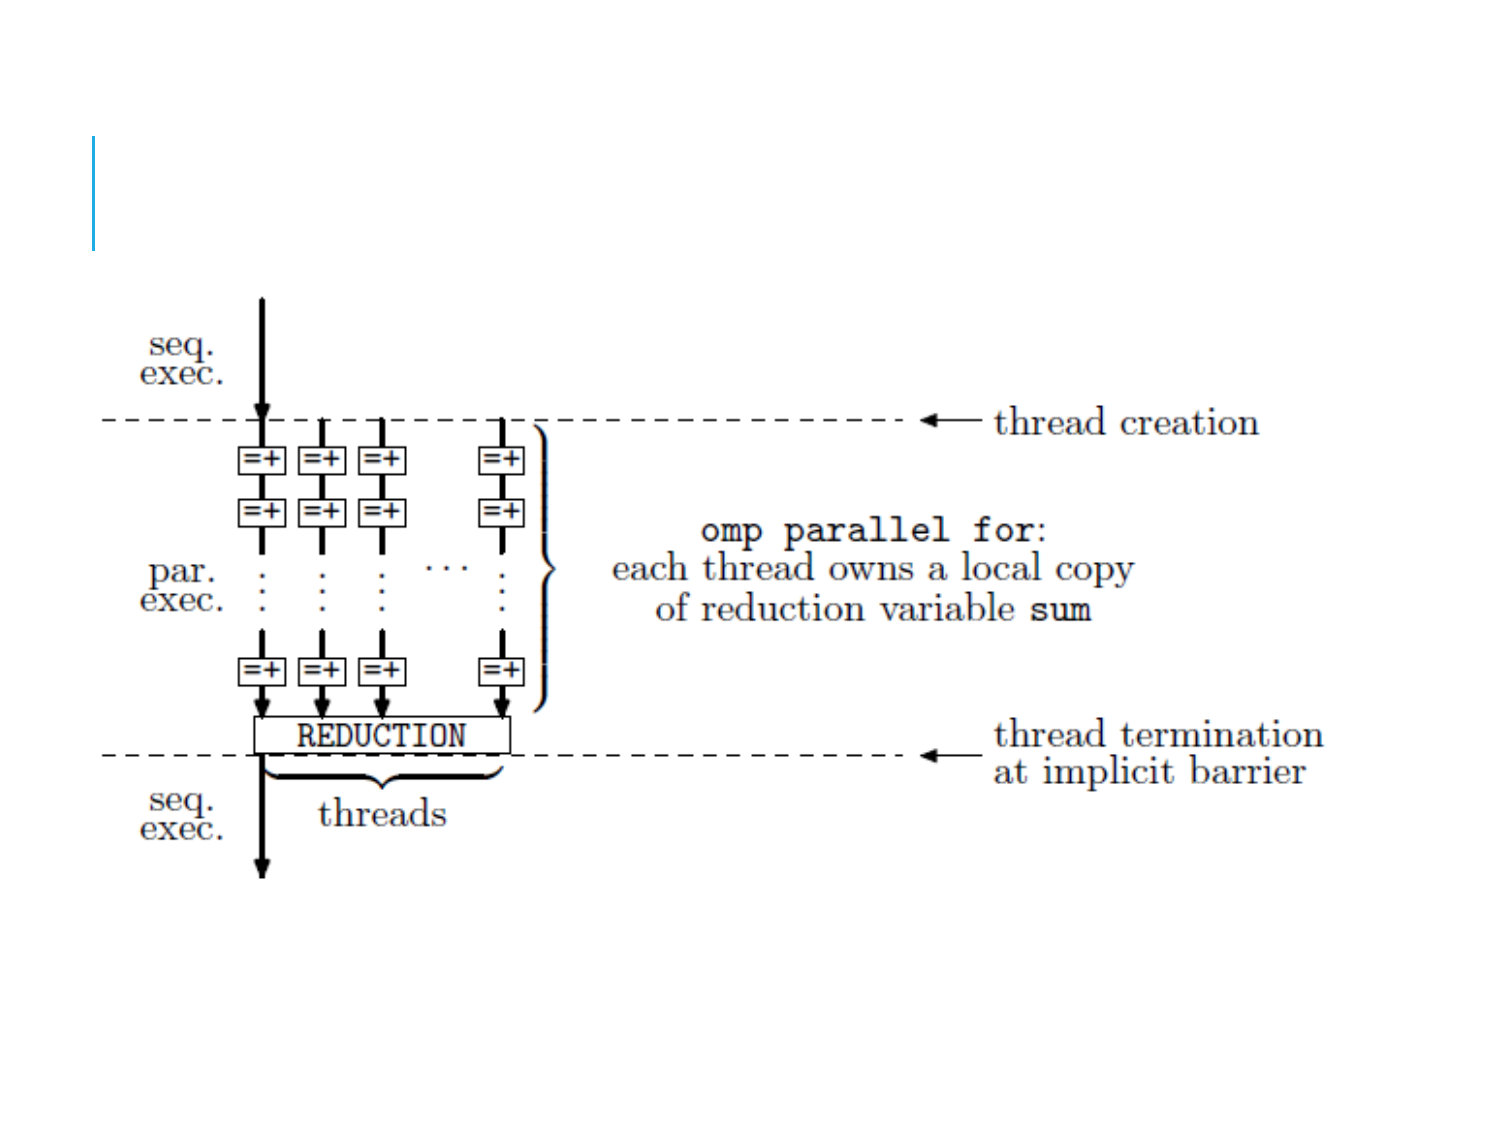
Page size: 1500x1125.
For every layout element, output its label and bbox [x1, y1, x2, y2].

picture [90, 251, 1386, 909]
